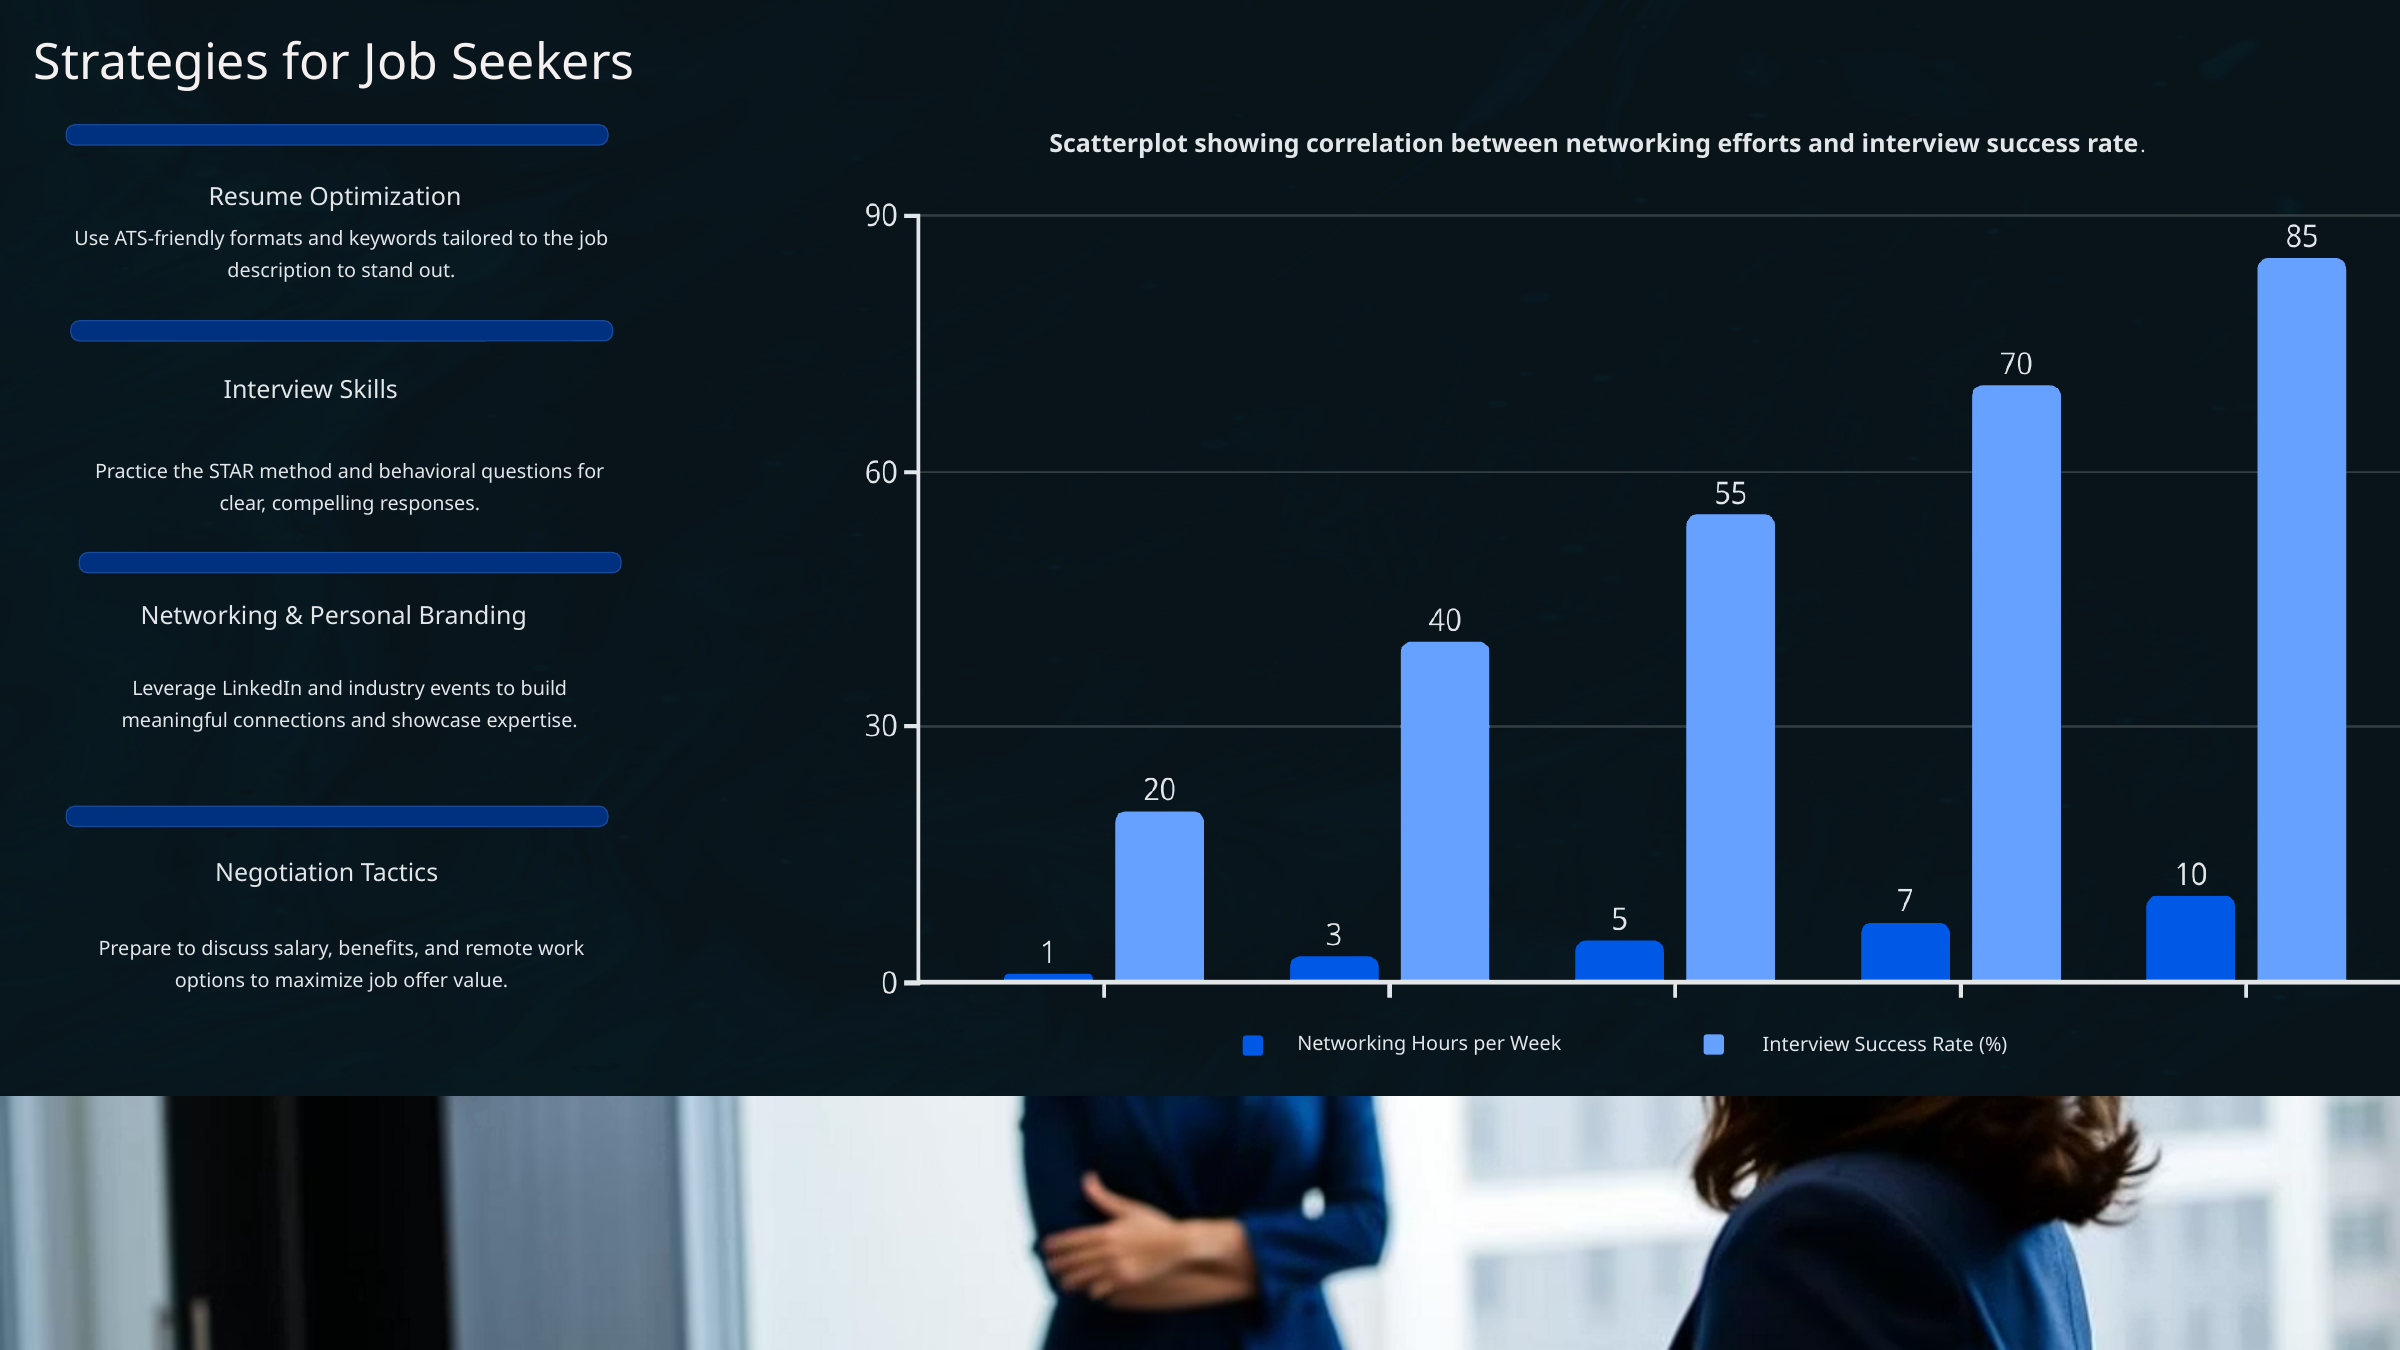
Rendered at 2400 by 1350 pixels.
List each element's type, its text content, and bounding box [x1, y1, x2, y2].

text_box [66, 806, 608, 827]
text_box [1242, 1035, 1264, 1056]
text_box [70, 320, 613, 341]
text_box Strategies for Job Seekers [34, 26, 650, 91]
text_box Networking & Personal Branding [140, 598, 543, 631]
text_box Interview Skills [223, 372, 477, 405]
text_box Practice the STAR method and behavioral questions for clear, compelling responses. [79, 450, 622, 515]
text_box Resume Optimization [208, 179, 475, 212]
picture [0, 1096, 2400, 1350]
text_box Leverage LinkedIn and industry events to build meaningful connections and showcase expertise. [79, 667, 622, 732]
text_box Prepare to discuss salary, benefits, and remote work options to maximize job offer value. [70, 927, 613, 993]
text_box [66, 124, 608, 146]
text_box Interview Success Rate (%) [1762, 1035, 2023, 1056]
picture [856, 193, 2400, 1035]
text_box Use ATS-friendly formats and keywords tailored to the job description to stand out. [70, 217, 613, 283]
text_box [79, 552, 622, 573]
text_box Negotiation Tactics [215, 854, 469, 887]
text_box [1703, 1035, 1724, 1055]
text_box Scatterplot showing correlation between networking efforts and interview success rate. [1049, 124, 2242, 193]
text_box Networking Hours per Week [1297, 1035, 1837, 1076]
